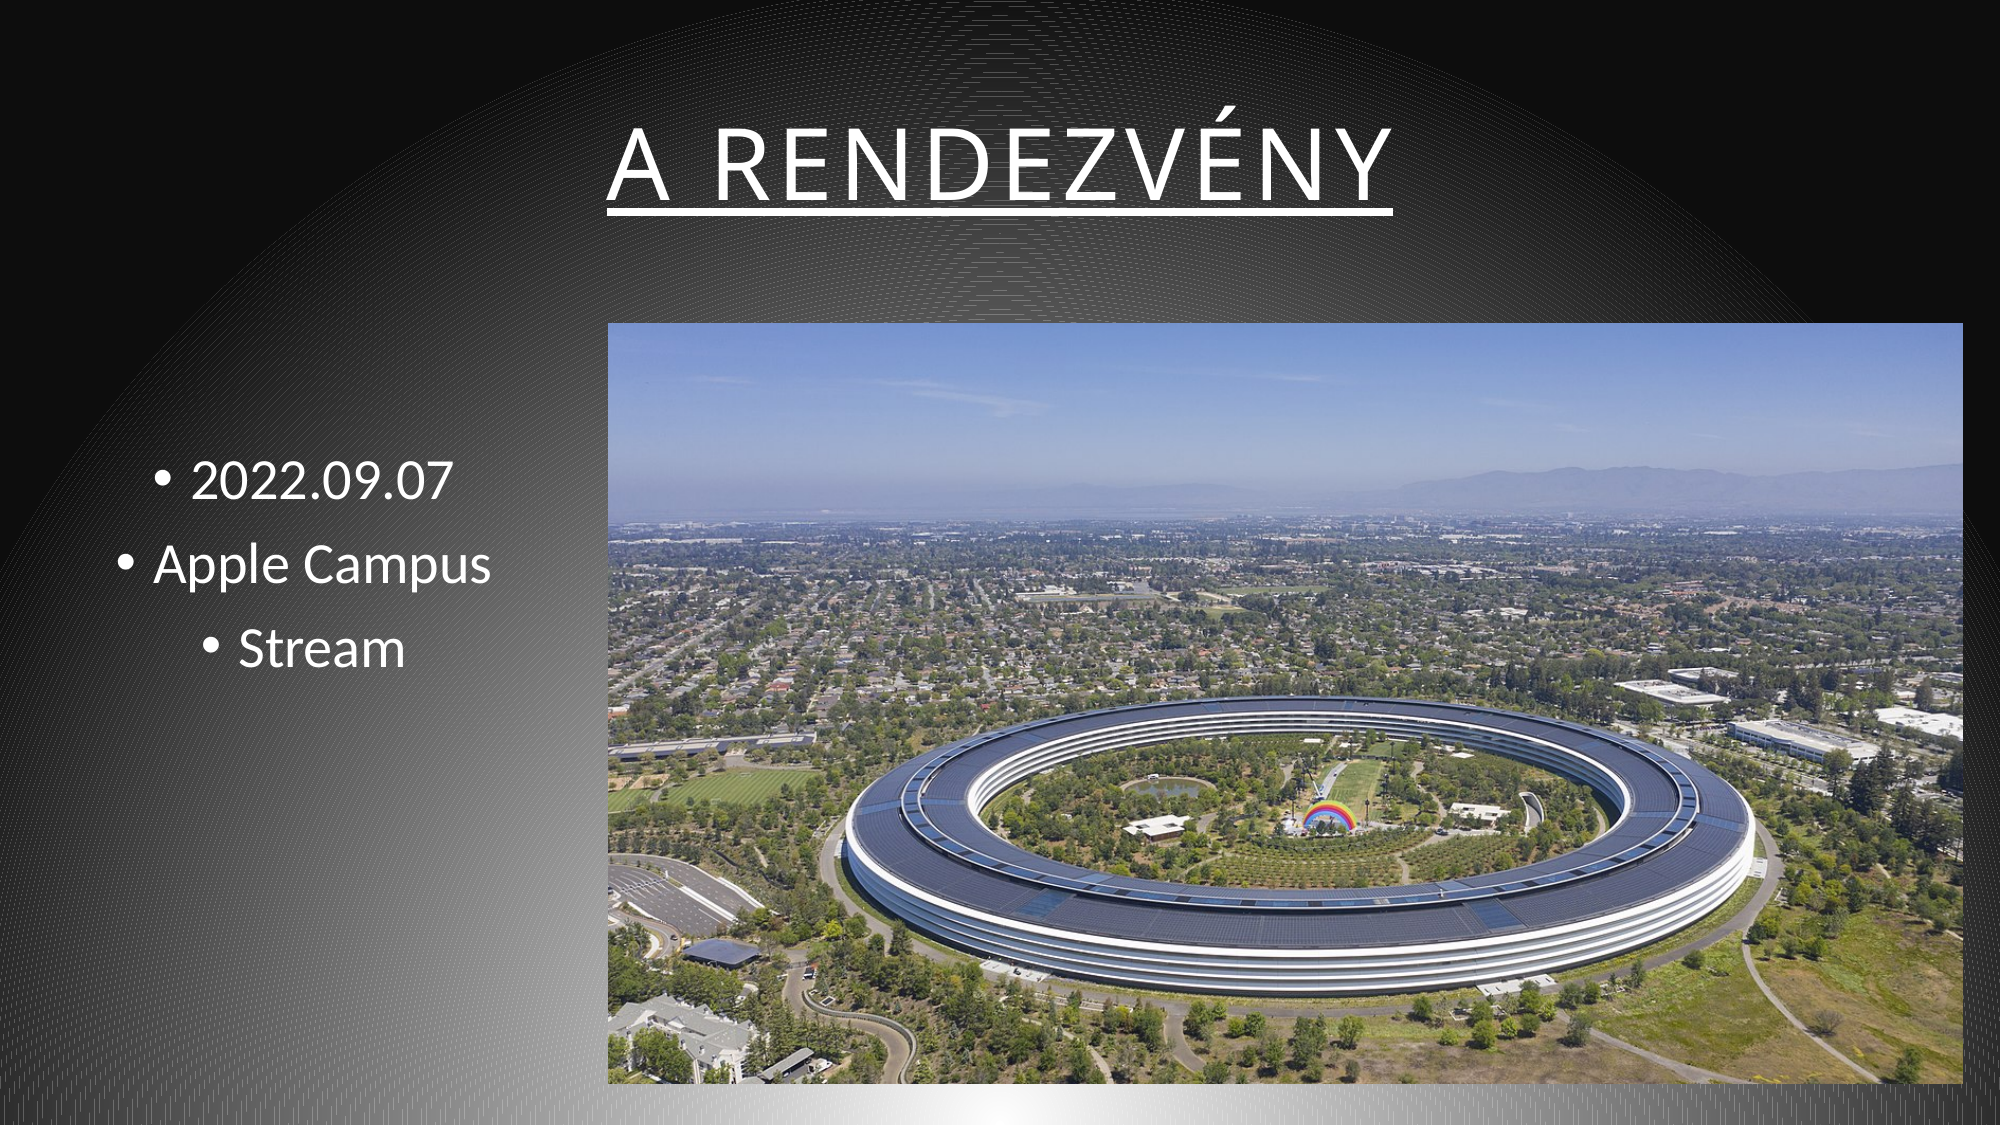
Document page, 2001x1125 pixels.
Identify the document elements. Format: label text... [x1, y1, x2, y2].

picture [608, 323, 1963, 1084]
title A rendezvény [137, 59, 1863, 278]
list 2022.09.07 Apple Campus Stream [0, 441, 608, 846]
